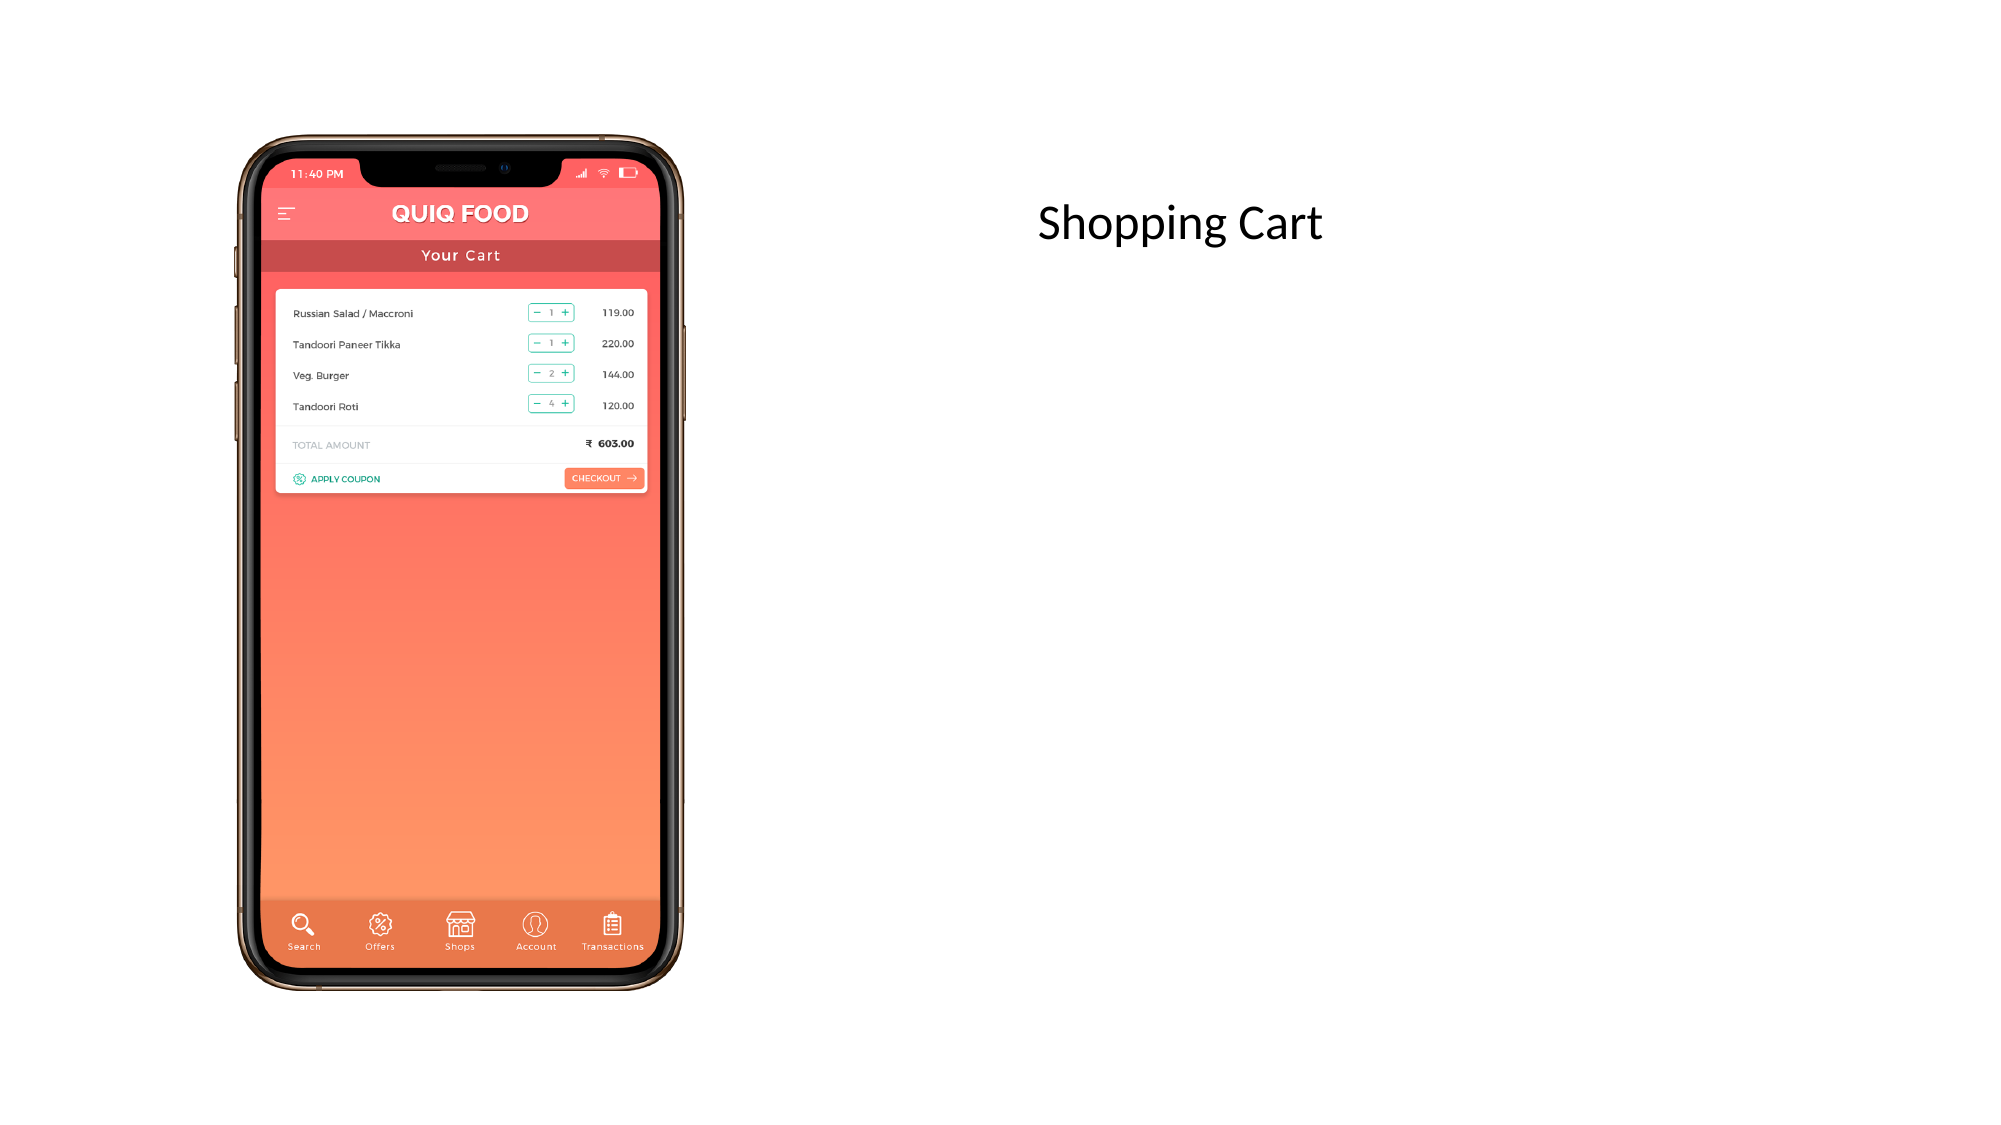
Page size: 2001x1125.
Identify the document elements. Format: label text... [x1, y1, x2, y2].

picture [234, 134, 686, 991]
subtitle Shopping Cart [896, 188, 1465, 461]
